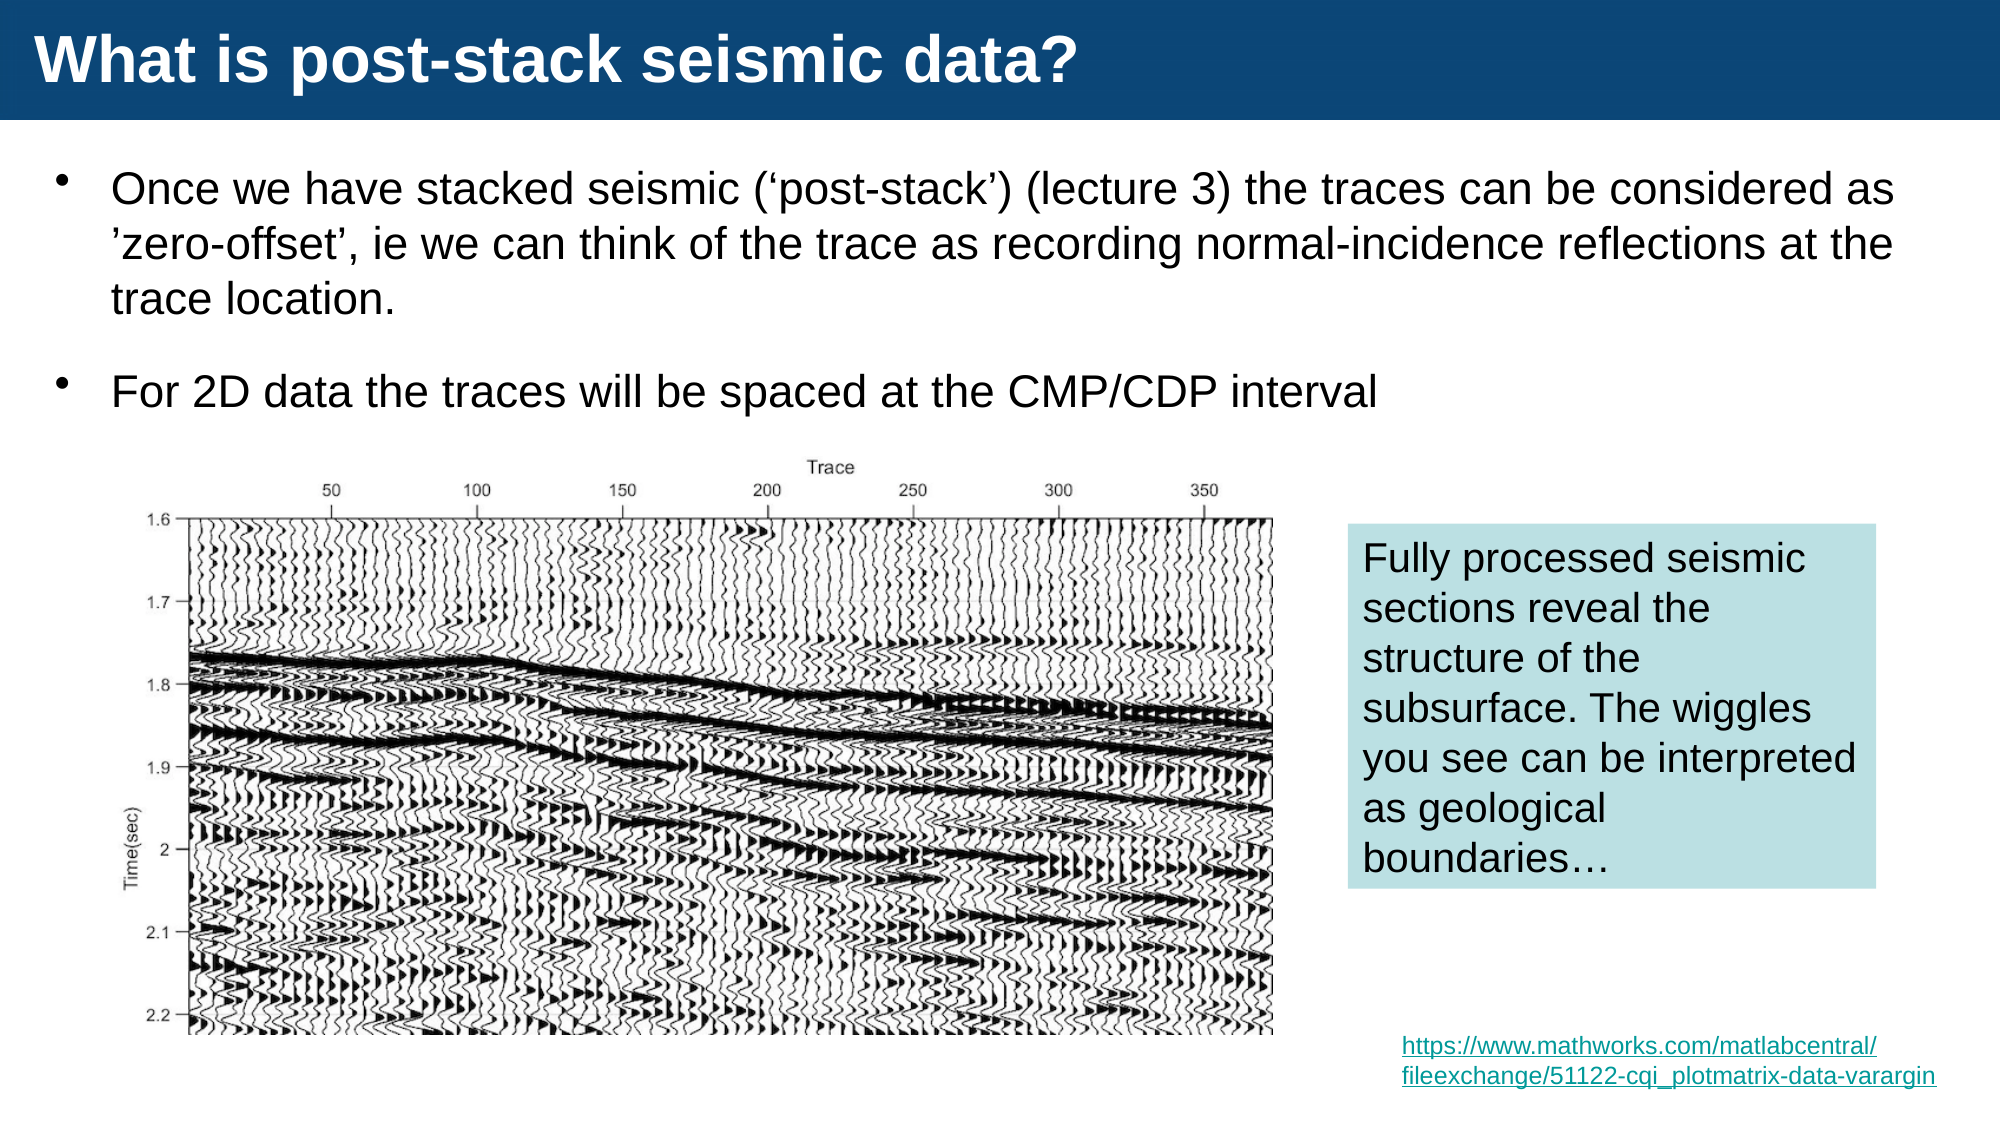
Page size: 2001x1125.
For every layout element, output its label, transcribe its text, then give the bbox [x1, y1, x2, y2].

picture [94, 455, 1274, 1036]
text_box https://www.mathworks.com/matlabcentral/fileexchange/51122-cqi_plotmatrix-data-varargin [1387, 1022, 1992, 1097]
picture [0, 0, 2000, 120]
list Once we have stacked seismic (‘post-stack’) (lecture 3) the traces can be considered as ’zero-offset’, ie we can think of the trace as recording normal-incidence reflections at the trace location. For 2D data the traces will be spaced at the CMP/CDP interval [39, 150, 2000, 894]
title What is post-stack seismic data? [19, 19, 1489, 93]
text_box Fully processed seismic sections reveal the structure of the subsurface. The wiggles you see can be interpreted as geological boundaries… [1347, 523, 1877, 889]
